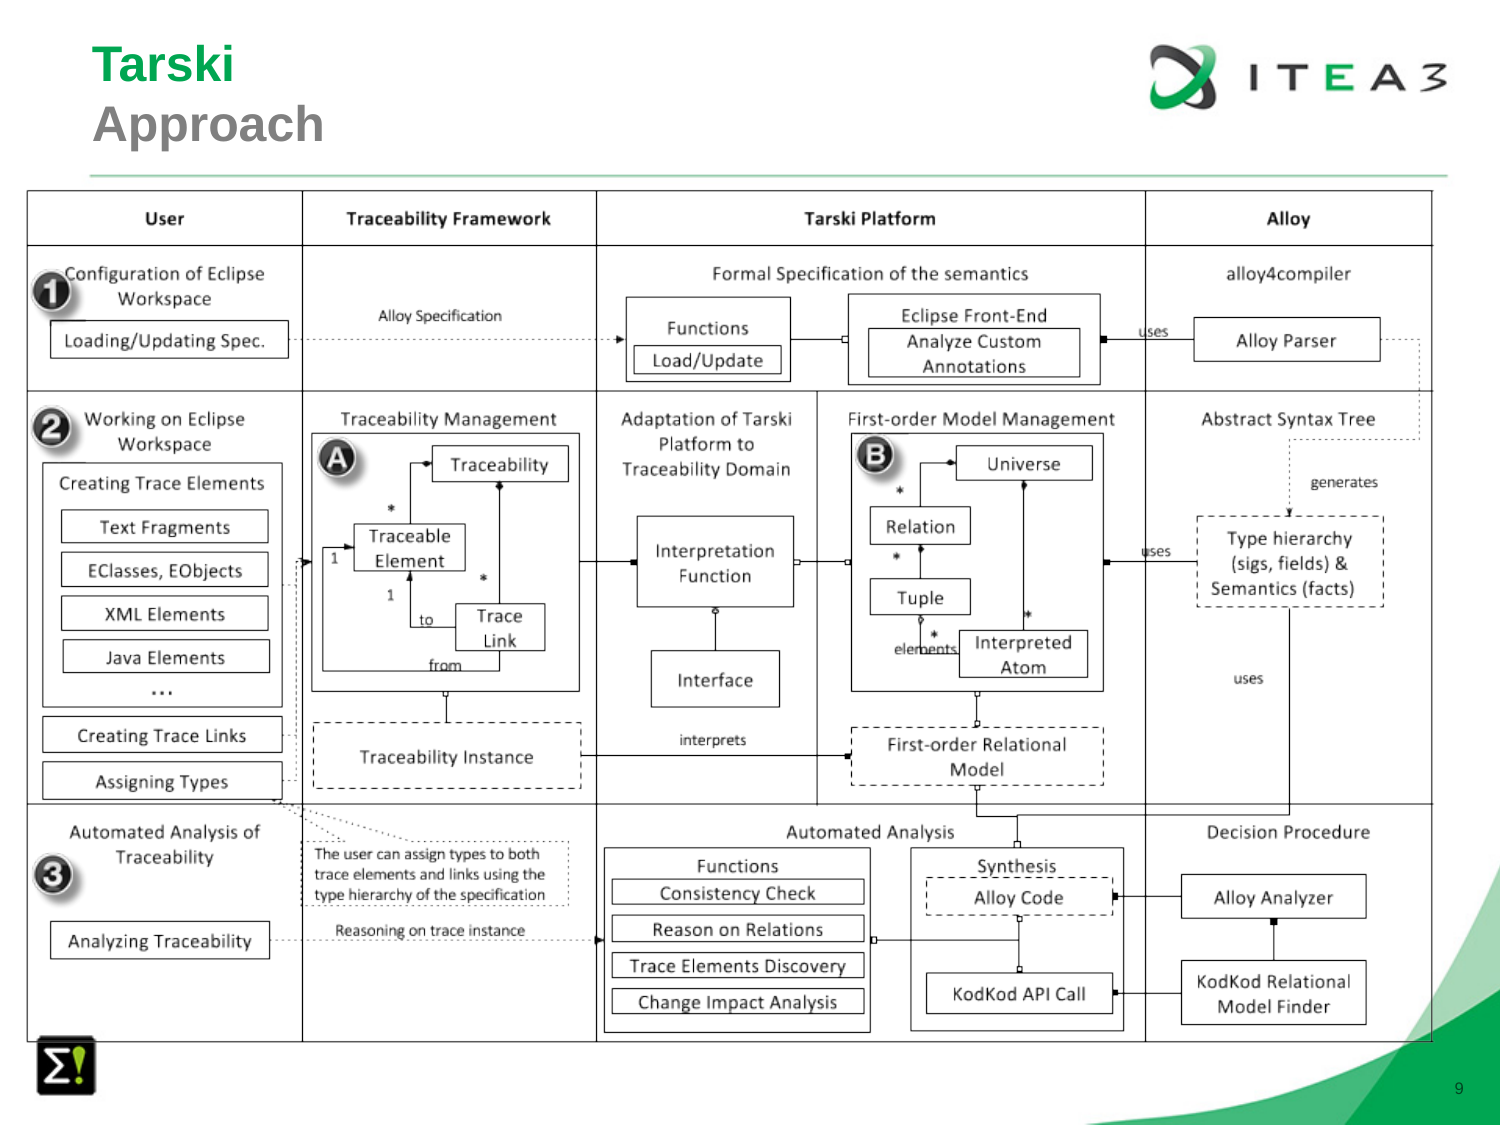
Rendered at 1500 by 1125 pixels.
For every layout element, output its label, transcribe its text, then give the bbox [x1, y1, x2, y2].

picture [0, 0, 1500, 1125]
title Tarski Approach [76, 23, 1099, 160]
